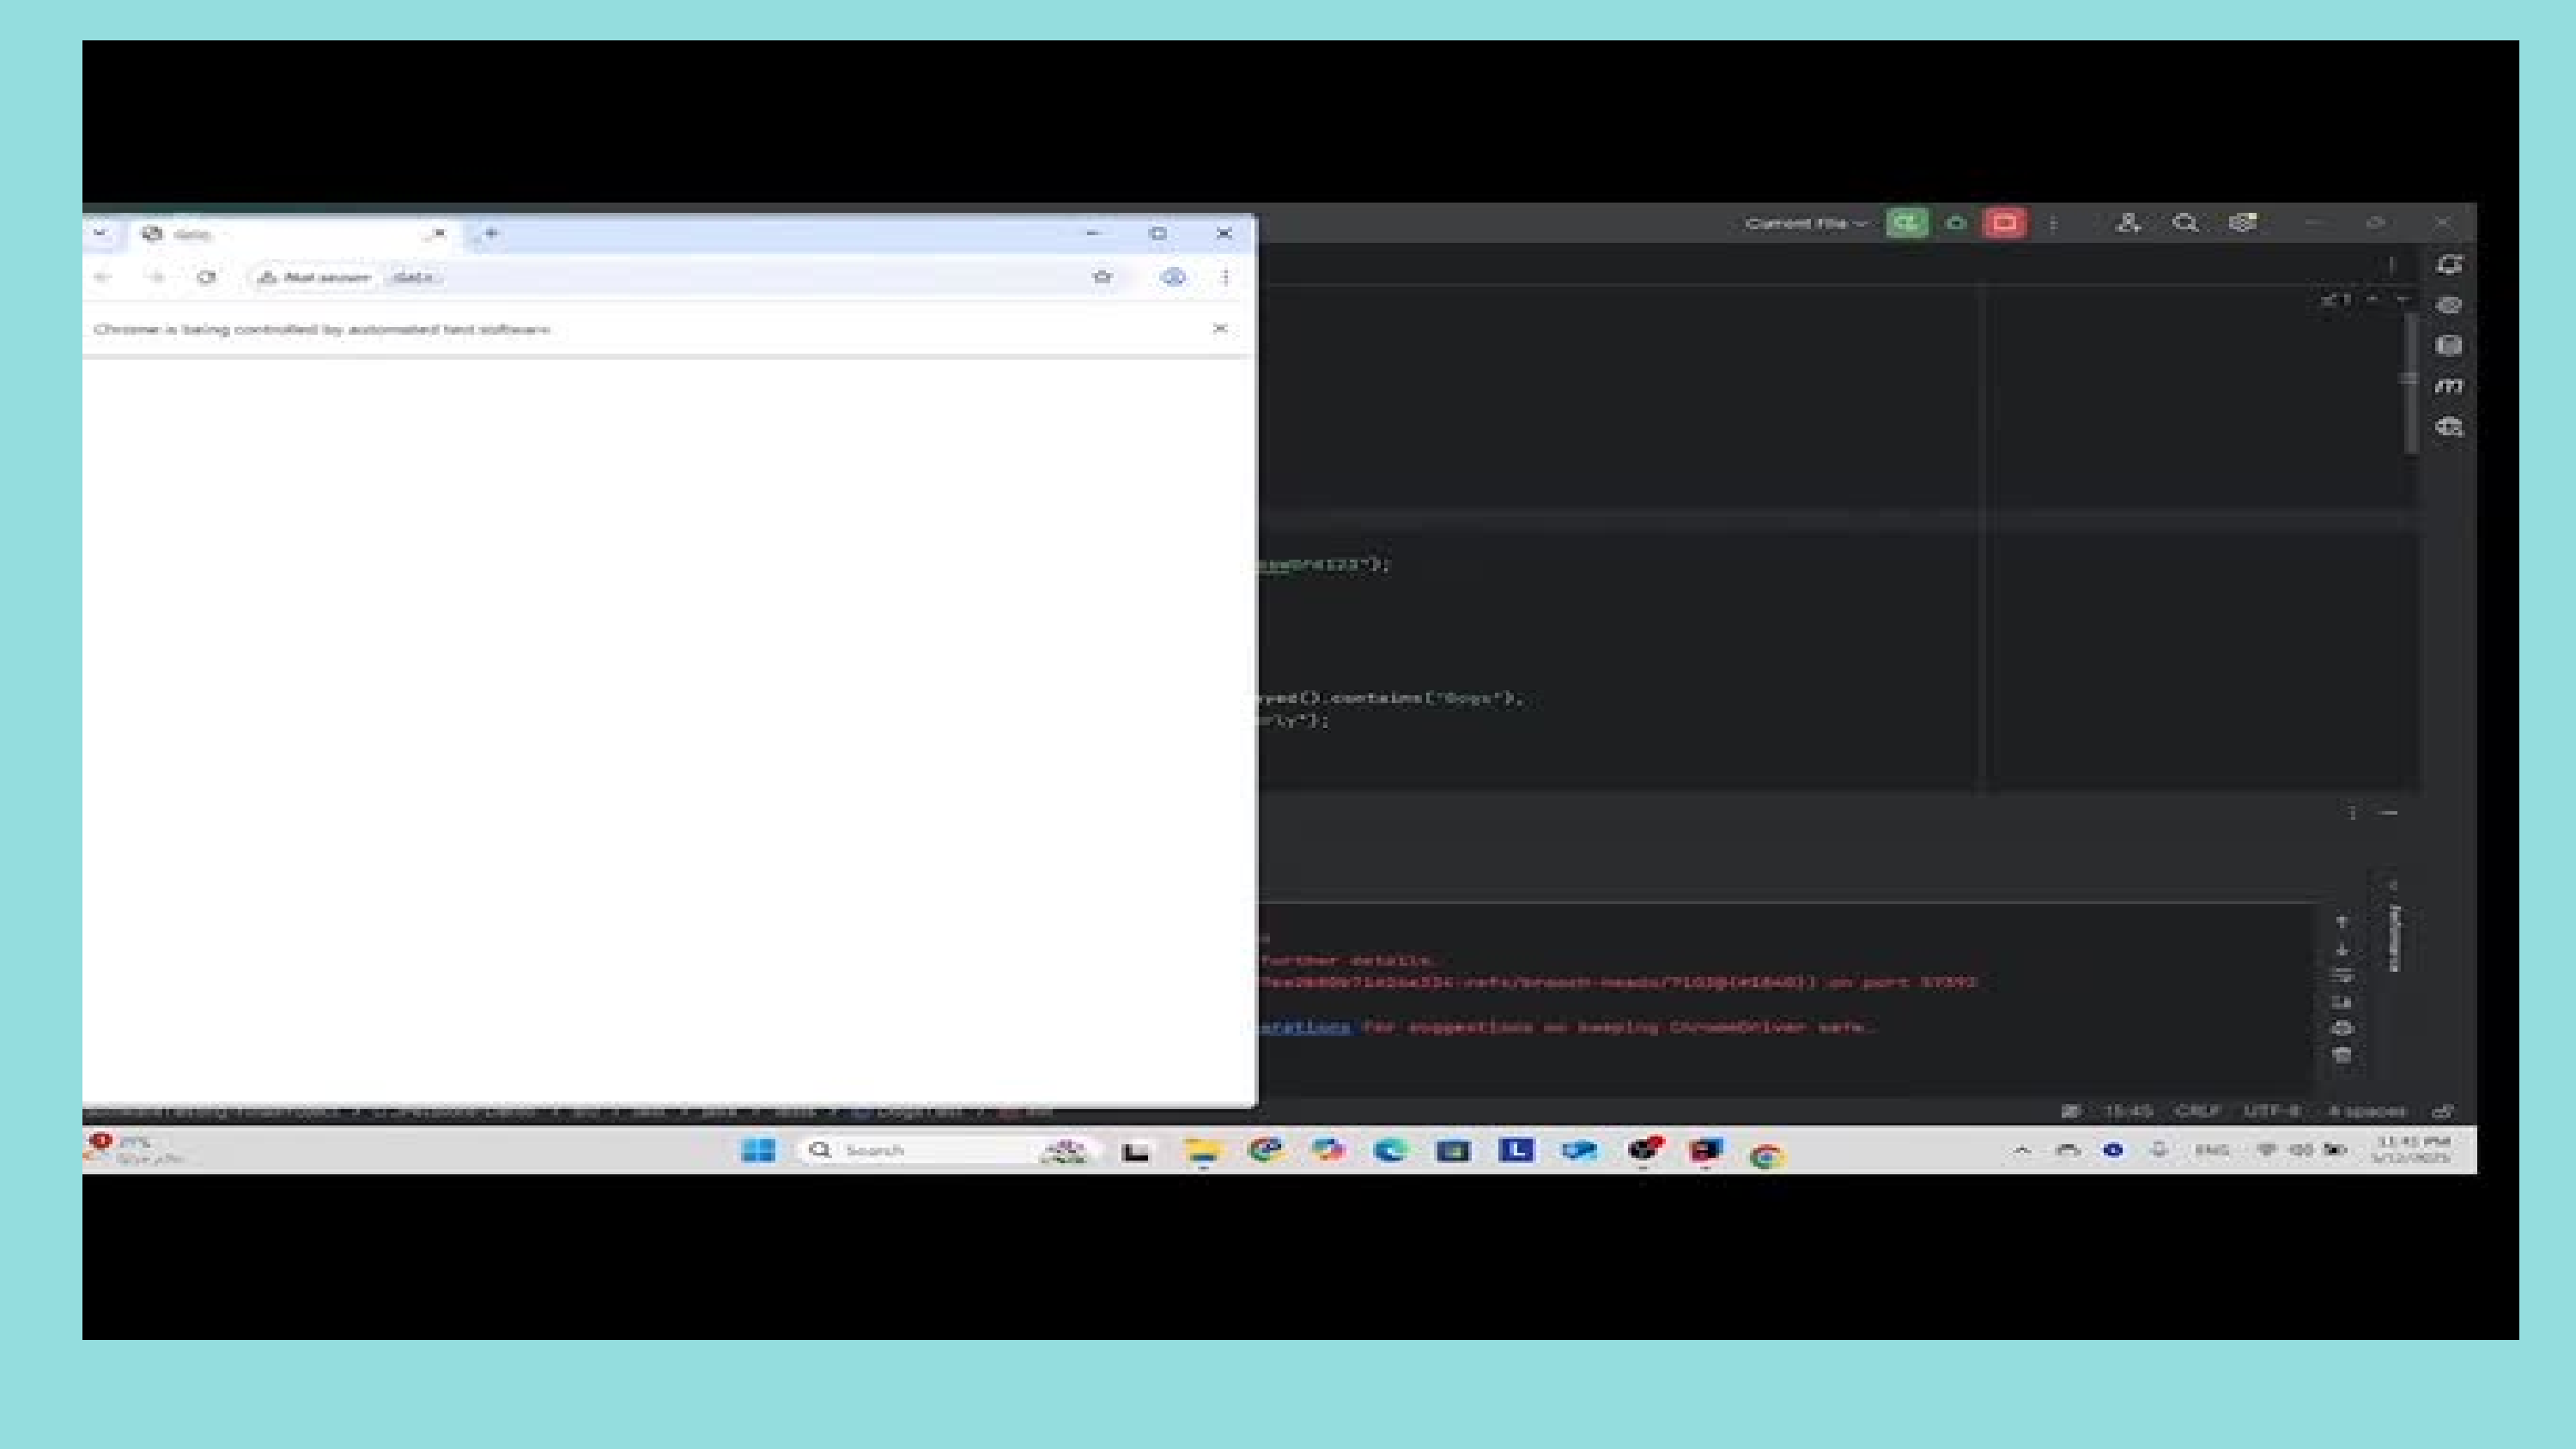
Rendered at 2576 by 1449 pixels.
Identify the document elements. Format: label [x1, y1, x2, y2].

text_box [81, 39, 2520, 1341]
